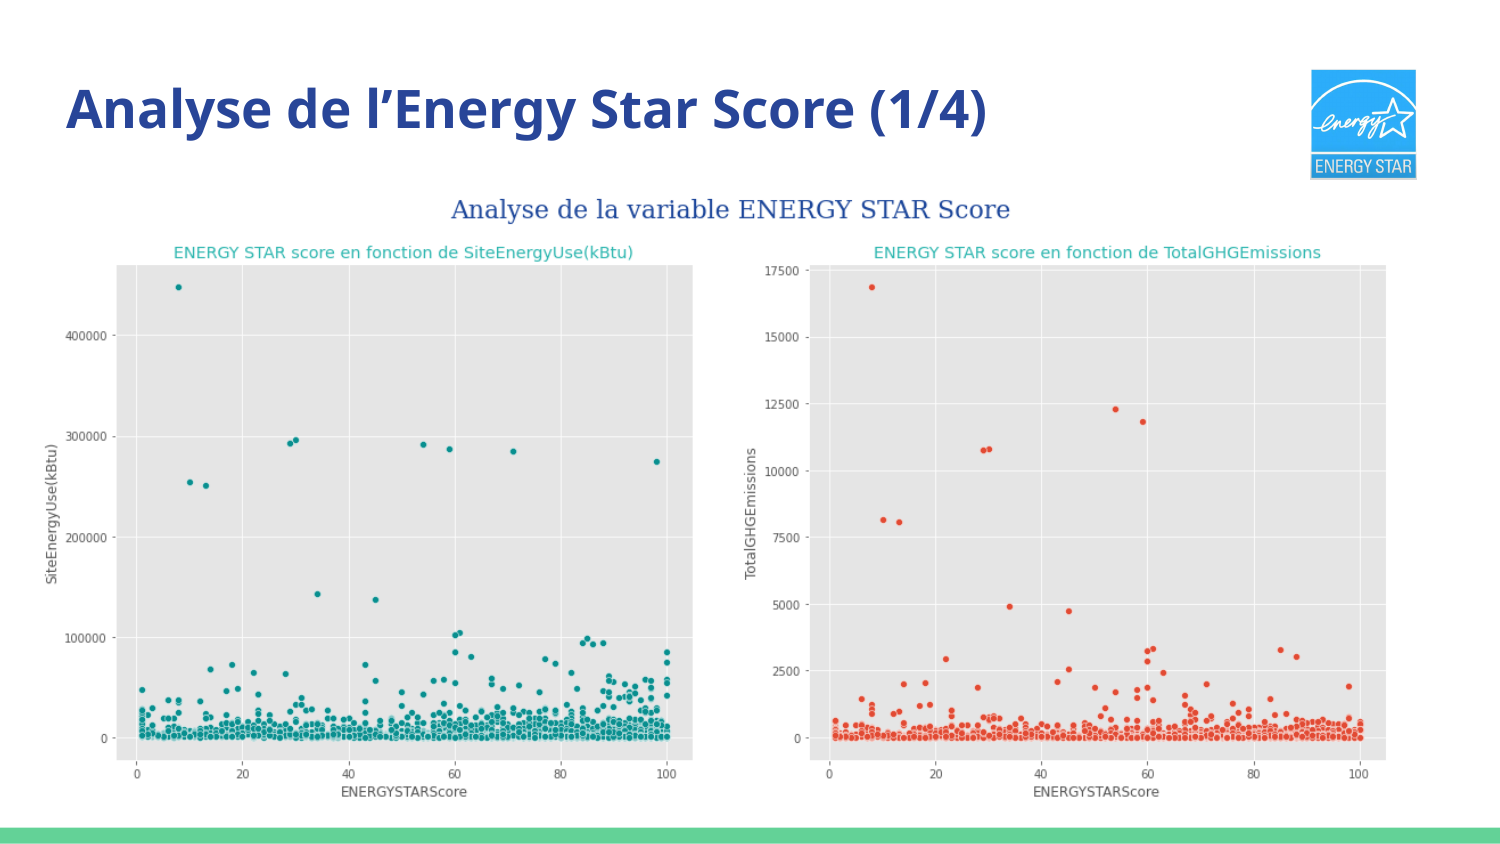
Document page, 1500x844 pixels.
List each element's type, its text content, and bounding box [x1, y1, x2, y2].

picture [1309, 68, 1418, 180]
title Analyse de l’Energy Star Score (1/4) [51, 60, 1449, 155]
picture [37, 191, 1394, 807]
